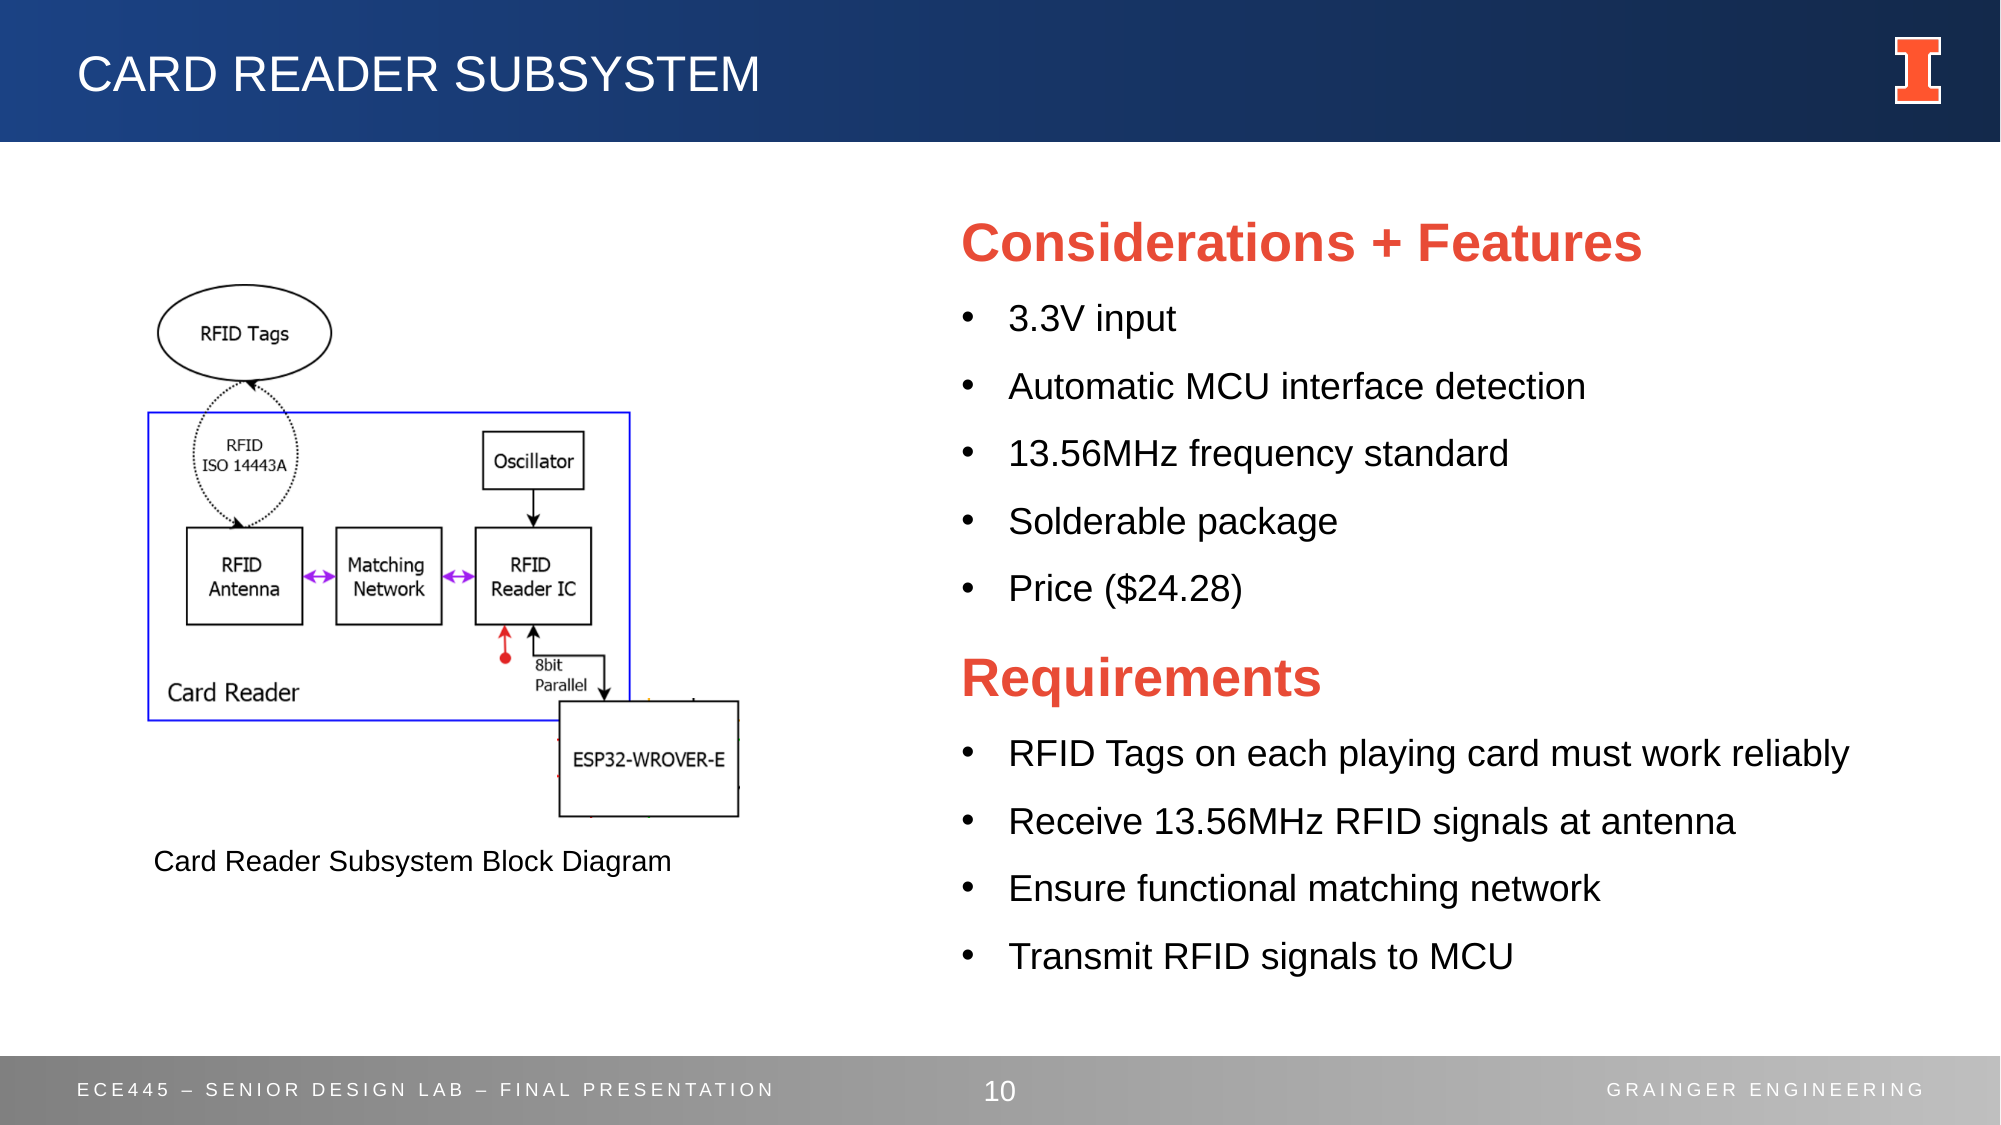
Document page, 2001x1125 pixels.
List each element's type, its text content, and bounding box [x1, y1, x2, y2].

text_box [108, 280, 826, 918]
text_box 10 [963, 1064, 1037, 1115]
picture [1895, 37, 1942, 104]
text_box ECE445 – SENIOR DESIGN LAB – FINAL PRESENTATION [61, 1070, 1116, 1125]
text_box GRAINGER ENGINEERING [1531, 1070, 1938, 1108]
text_box Considerations + Features 3.3V input Automatic MCU interface detection 13.56MHz frequency standard Solderable package Price ($24.28) Requirements RFID Tags on each playing card must work reliably Receive 13.56MHz RFID signals at antenna Ensure functional matching network Transmit RFID signals to MCU [946, 167, 2000, 958]
text_box CARD READER SUBSYSTEM [61, 33, 1852, 109]
text_box [0, 0, 2000, 142]
text_box [0, 1056, 2000, 1125]
